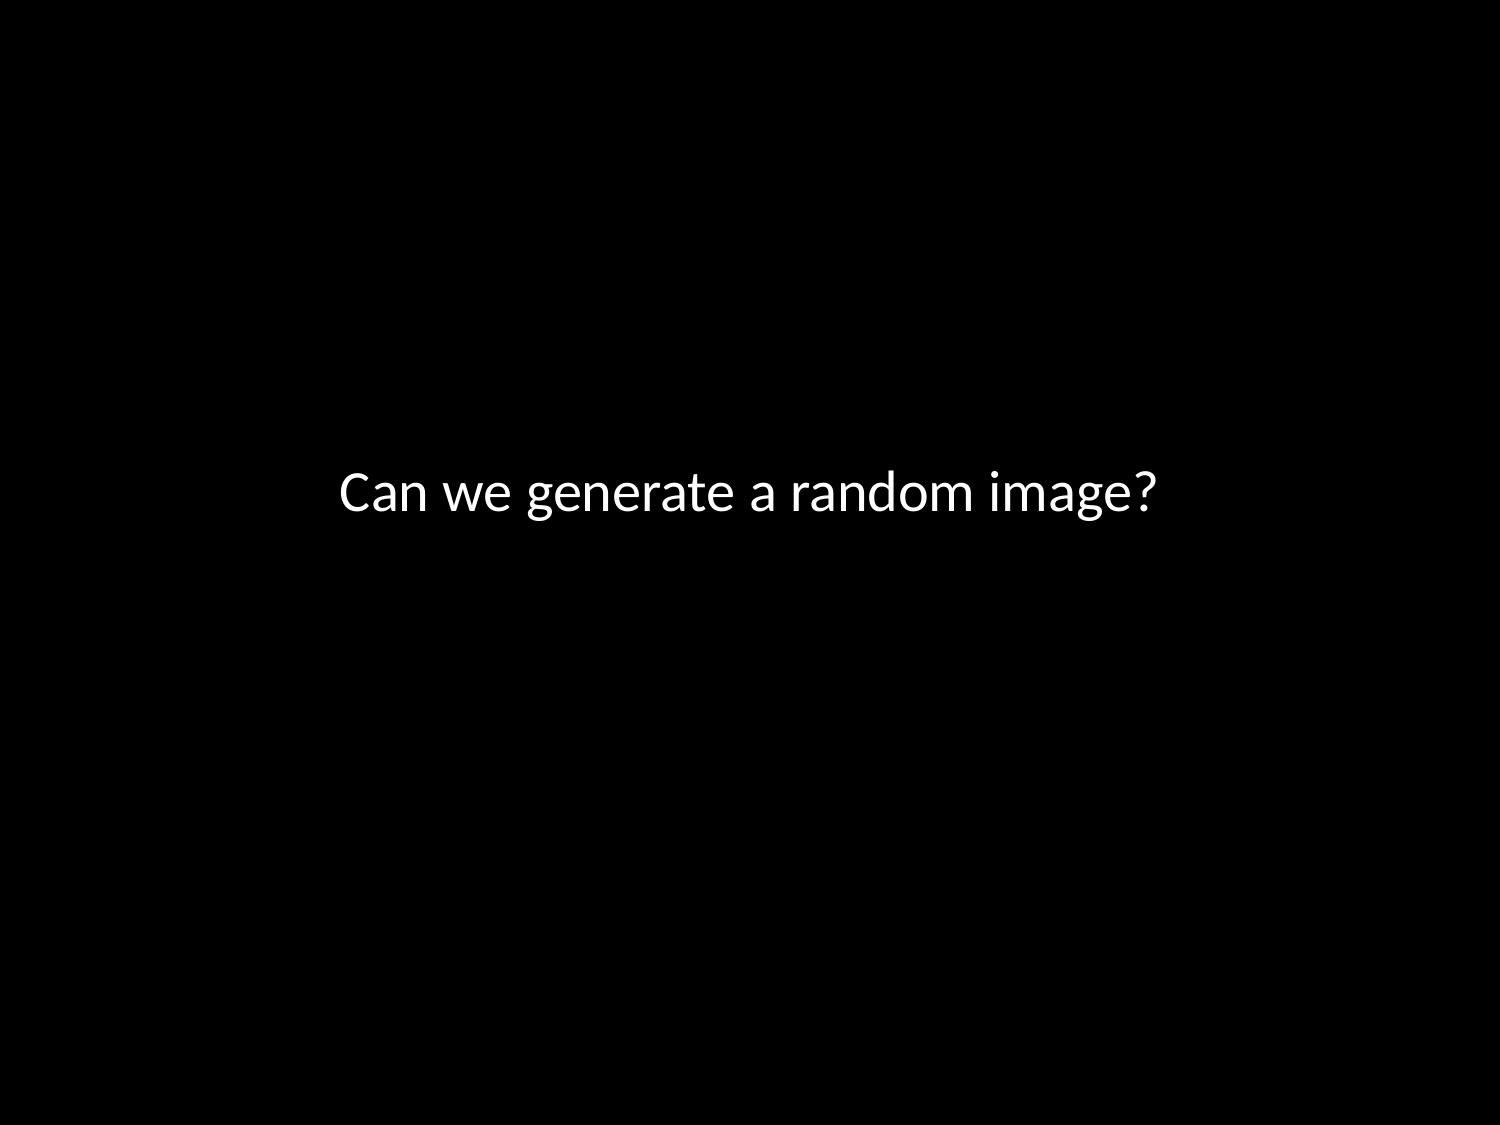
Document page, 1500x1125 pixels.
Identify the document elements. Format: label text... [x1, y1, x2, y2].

list Can we generate a random image? [103, 454, 1397, 1125]
